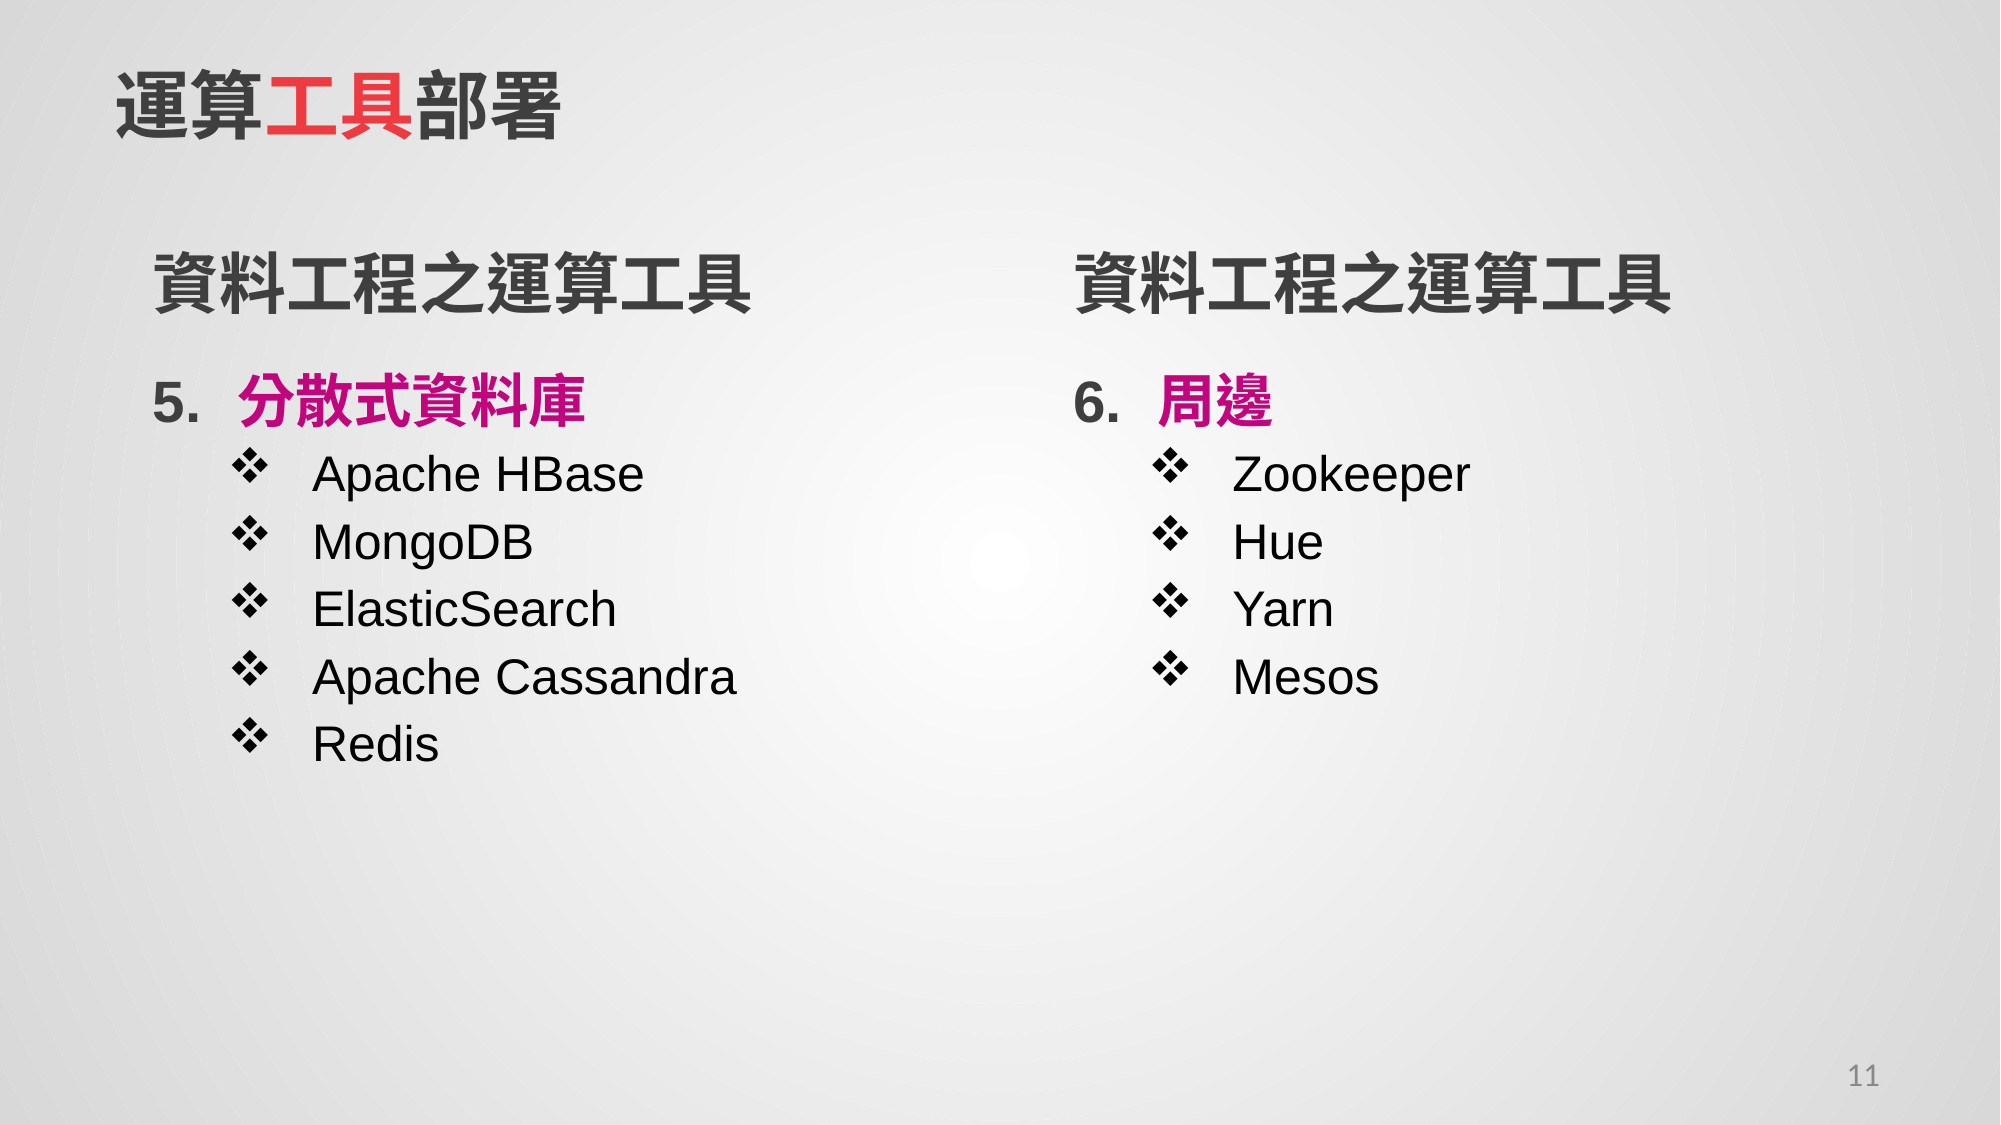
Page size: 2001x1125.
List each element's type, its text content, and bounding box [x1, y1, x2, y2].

list 資料工程之運算工具 分散式資料庫 Apache HBase MongoDB ElasticSearch Apache Cassandra Redis [100, 186, 980, 1005]
slide_number 11 [1433, 1042, 1900, 1103]
text_box 資料工程之運算工具 周邊 Zookeeper Hue Yarn Mesos [1020, 186, 1900, 1005]
title 運算工具部署 [99, 45, 1900, 162]
